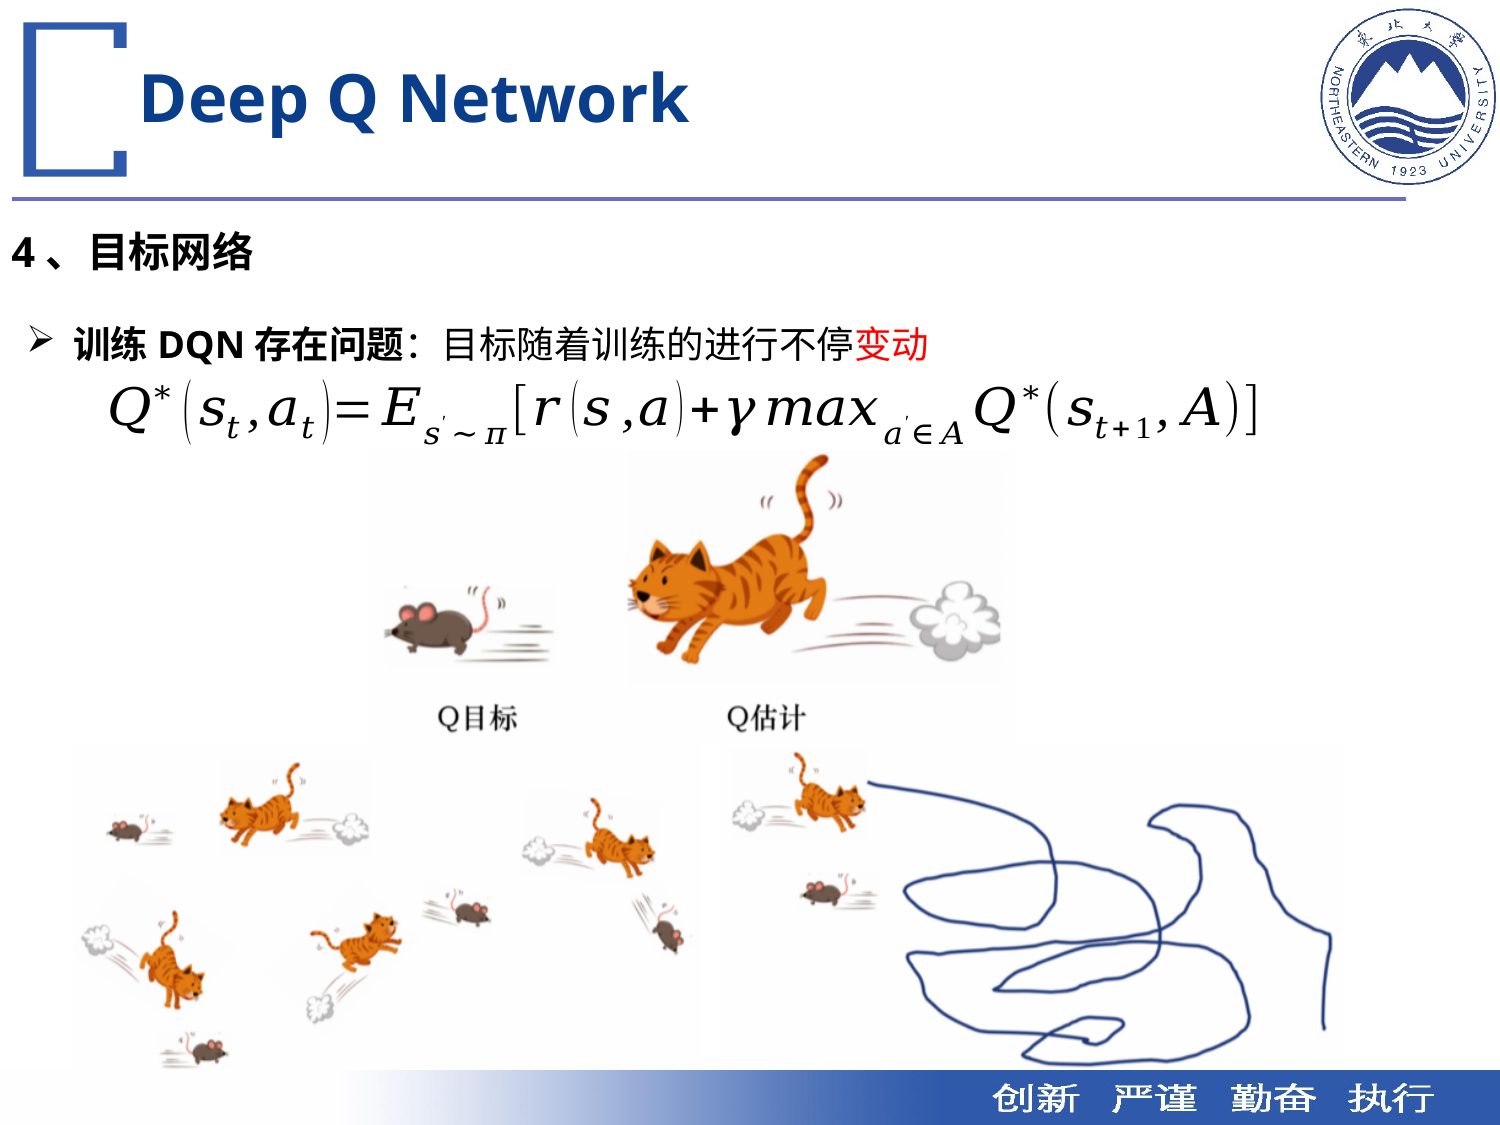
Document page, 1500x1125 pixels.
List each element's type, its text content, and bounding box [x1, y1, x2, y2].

text_box Deep Q Network [123, 48, 1245, 144]
text_box 4、目标网络 [0, 218, 269, 284]
picture [1316, 4, 1500, 189]
picture [0, 449, 1500, 1125]
text_box 训练DQN存在问题：目标随着训练的进行不停变动 [11, 290, 1471, 373]
